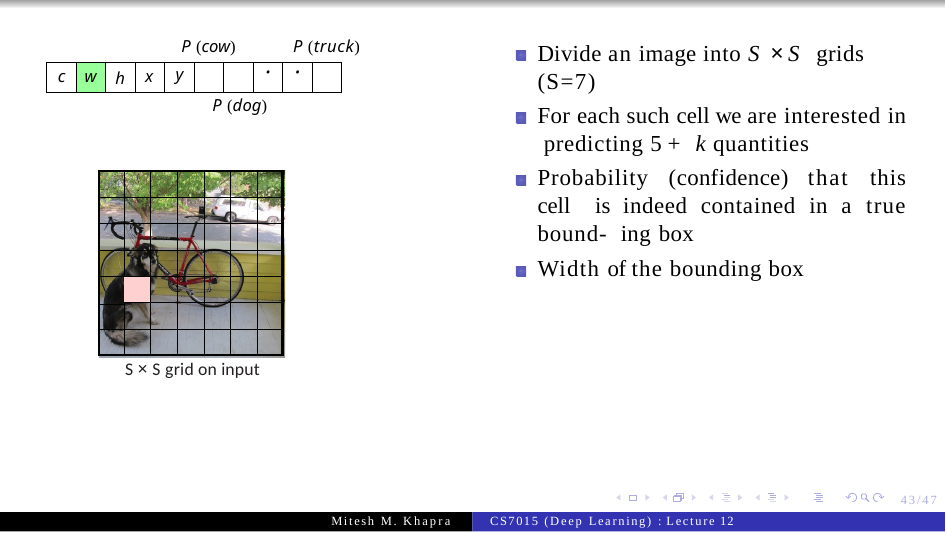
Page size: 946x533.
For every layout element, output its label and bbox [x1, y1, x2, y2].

text_box [515, 175, 527, 186]
table_header [47, 63, 76, 92]
text_box [0, 0, 945, 8]
table_header [254, 63, 282, 92]
text_box [515, 266, 527, 277]
text_box [179, 33, 241, 56]
table_header [165, 63, 194, 92]
text_box [98, 170, 286, 379]
table_header [77, 63, 105, 92]
table_header [224, 63, 253, 92]
text_box [898, 493, 941, 508]
text_box [515, 112, 527, 124]
text_box [515, 50, 527, 61]
table_header [136, 63, 164, 92]
table_header [106, 63, 135, 92]
table_header [195, 63, 223, 92]
text_box [0, 511, 946, 532]
text_box [535, 36, 908, 281]
text_box [290, 33, 365, 56]
table_header [313, 63, 341, 92]
text_box [210, 93, 269, 115]
table_header [283, 63, 312, 92]
